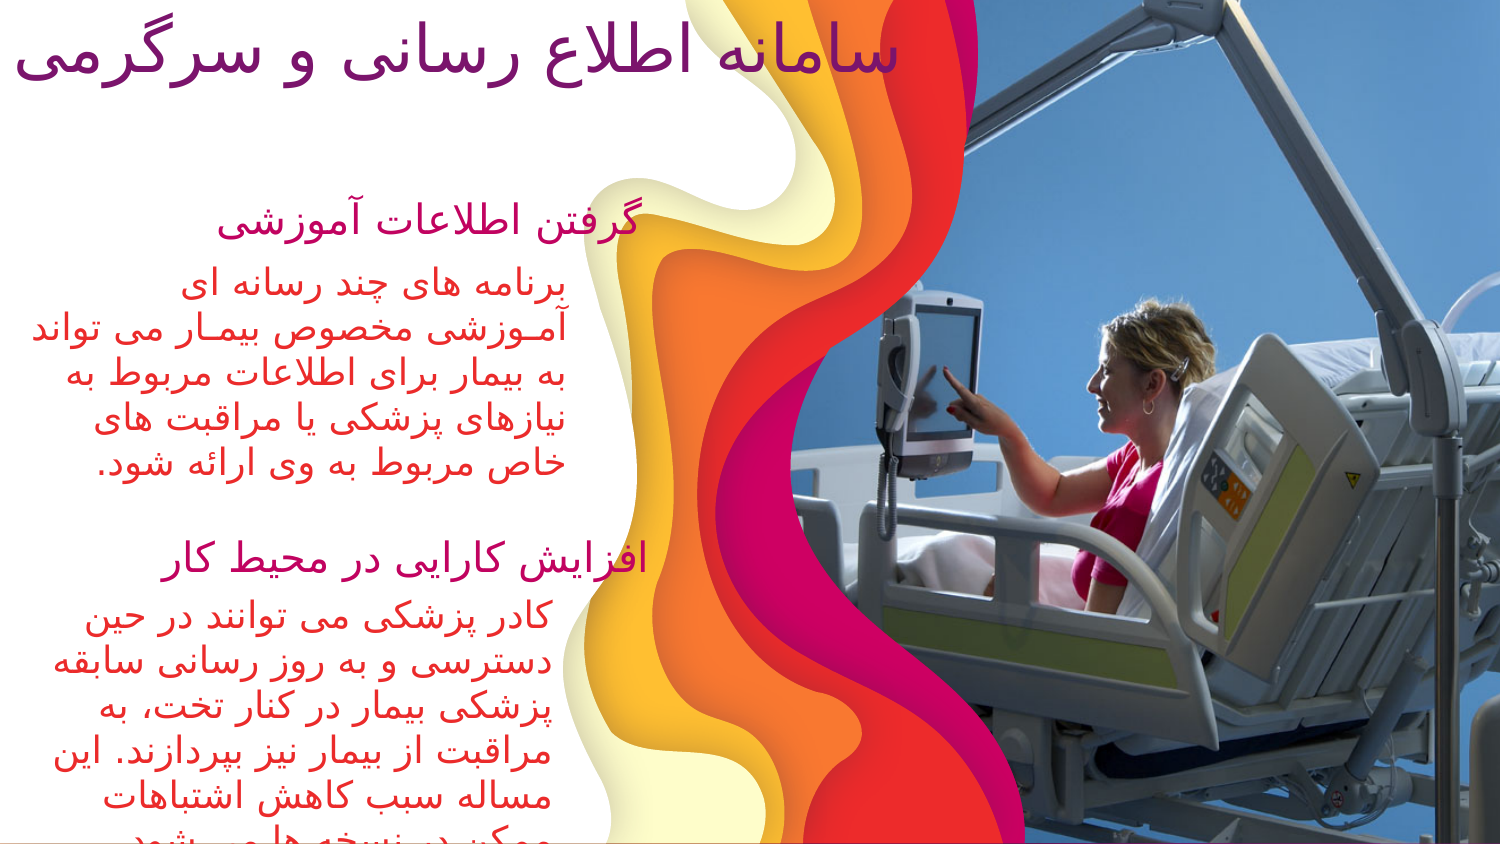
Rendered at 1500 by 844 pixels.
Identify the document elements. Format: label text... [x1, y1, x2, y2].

text_box گرفتن اطلاعات آموزشی [201, 185, 658, 250]
text_box سامانه اطلاع رسانی و سرگرمی بیماران [0, 0, 788, 93]
text_box کادر پزشکی می توانند در حین دسترسی و به روز رسانی سابقه پزشکی بیمار در کنار تخت، به مراقبت از بیمار نیز بپردازند. این مساله سبب کاهش اشتباهات ممکن در نسخه ها می شود. [0, 583, 568, 844]
text_box افزایش کارایی در محیط کار [147, 522, 665, 588]
picture [790, 0, 1500, 844]
text_box برنامه های چند رسانه ای آمـوزشی مخصوص بیمـار می تواند به بیمار برای اطلاعات مربوط به نیازهای پزشکی یا مراقبت های خاص مربوط به وی ارائه شود. [14, 250, 583, 491]
